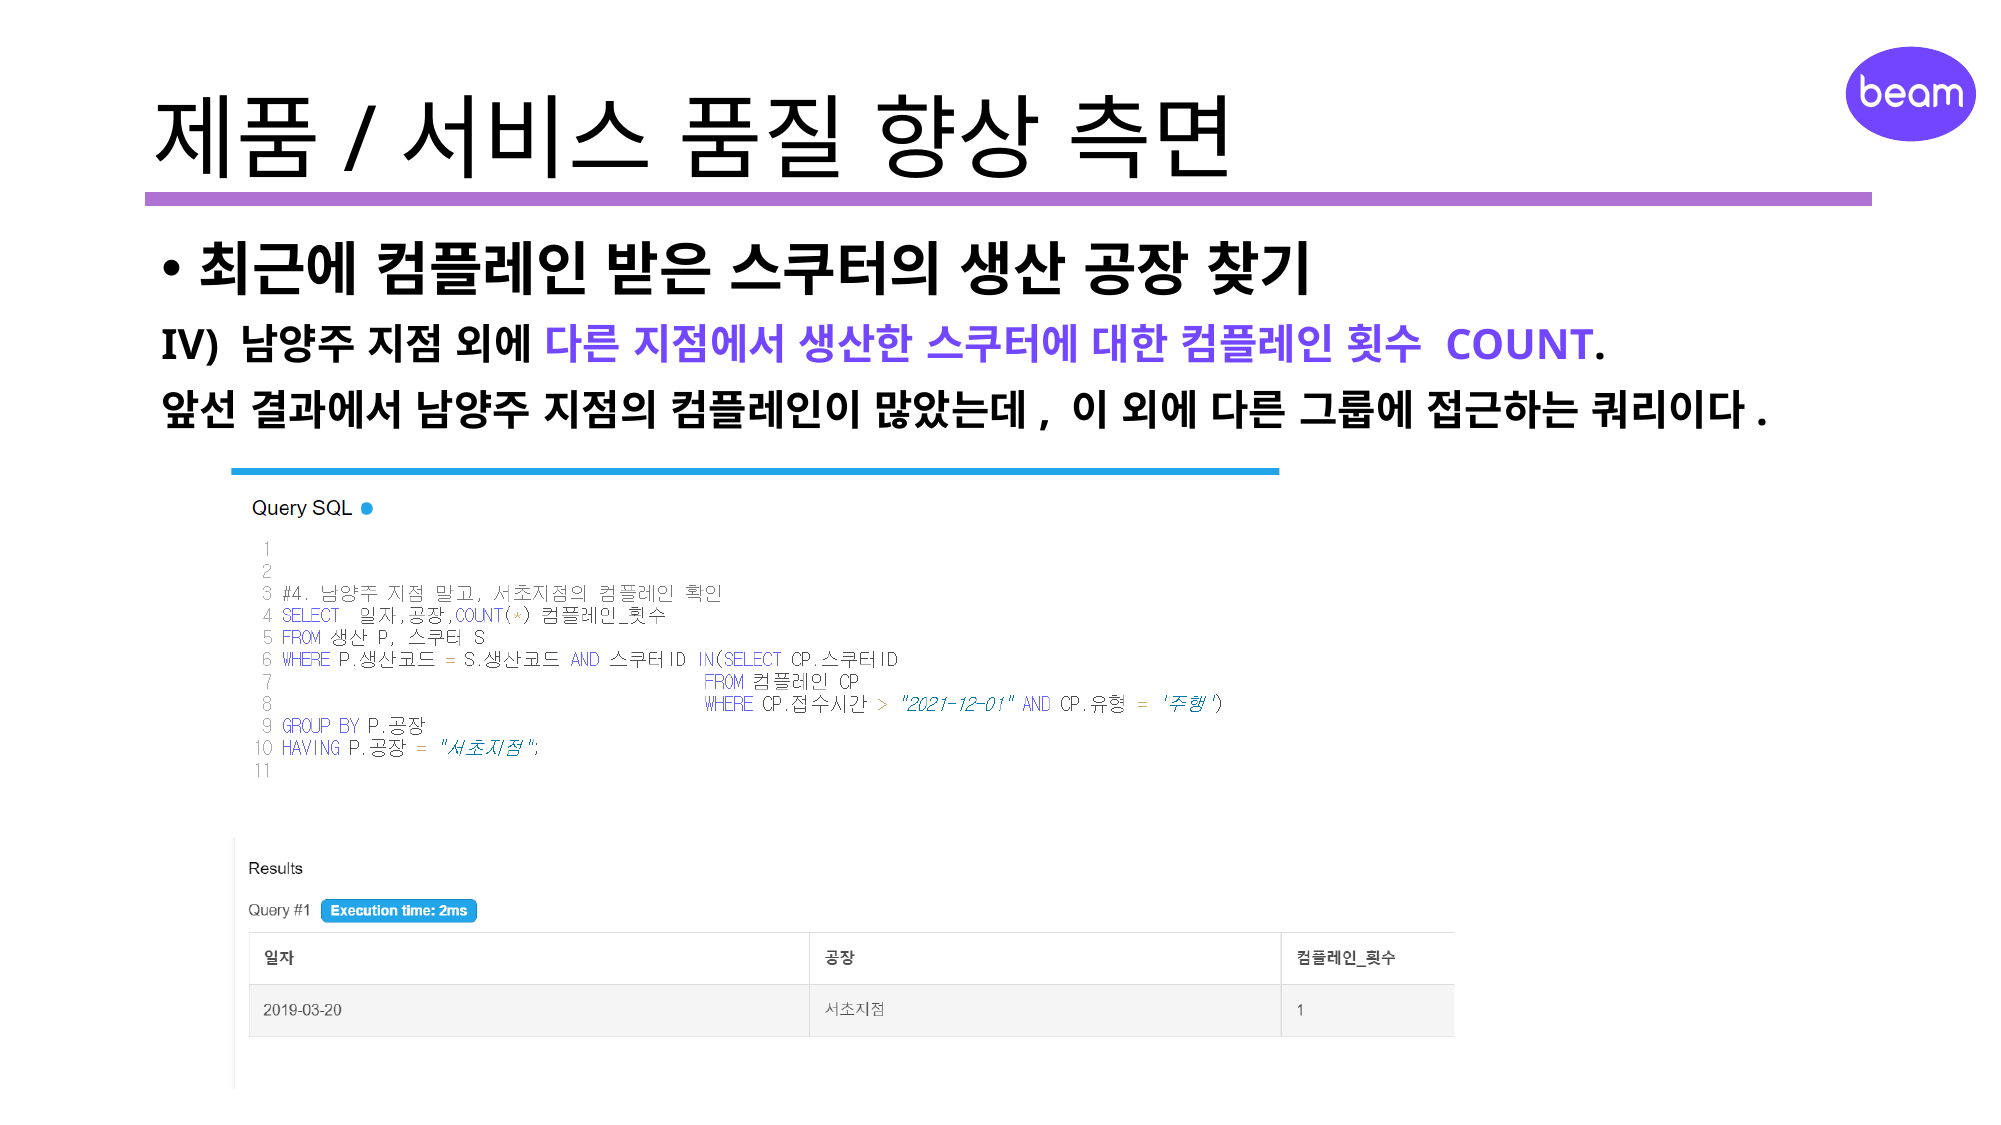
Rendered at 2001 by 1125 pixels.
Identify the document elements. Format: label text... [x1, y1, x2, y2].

list 최근에 컴플레인 받은 스쿠터의 생산 공장 찾기 IV) 남양주 지점 외에 다른 지점에서 생산한 스쿠터에 대한 컴플레인 횟수 COUNT. 앞선 결과에서 남양주 지점의 컴플레인이 많았는데, 이 외에 다른 그룹에 접근하는 쿼리이다. [146, 232, 1930, 1125]
text_box [145, 192, 1872, 206]
picture [231, 837, 1455, 1089]
picture [1845, 46, 1977, 142]
title 제품/서비스 품질 향상 측면 [137, 32, 1863, 251]
picture [231, 468, 1280, 810]
text_box [210, 450, 686, 536]
